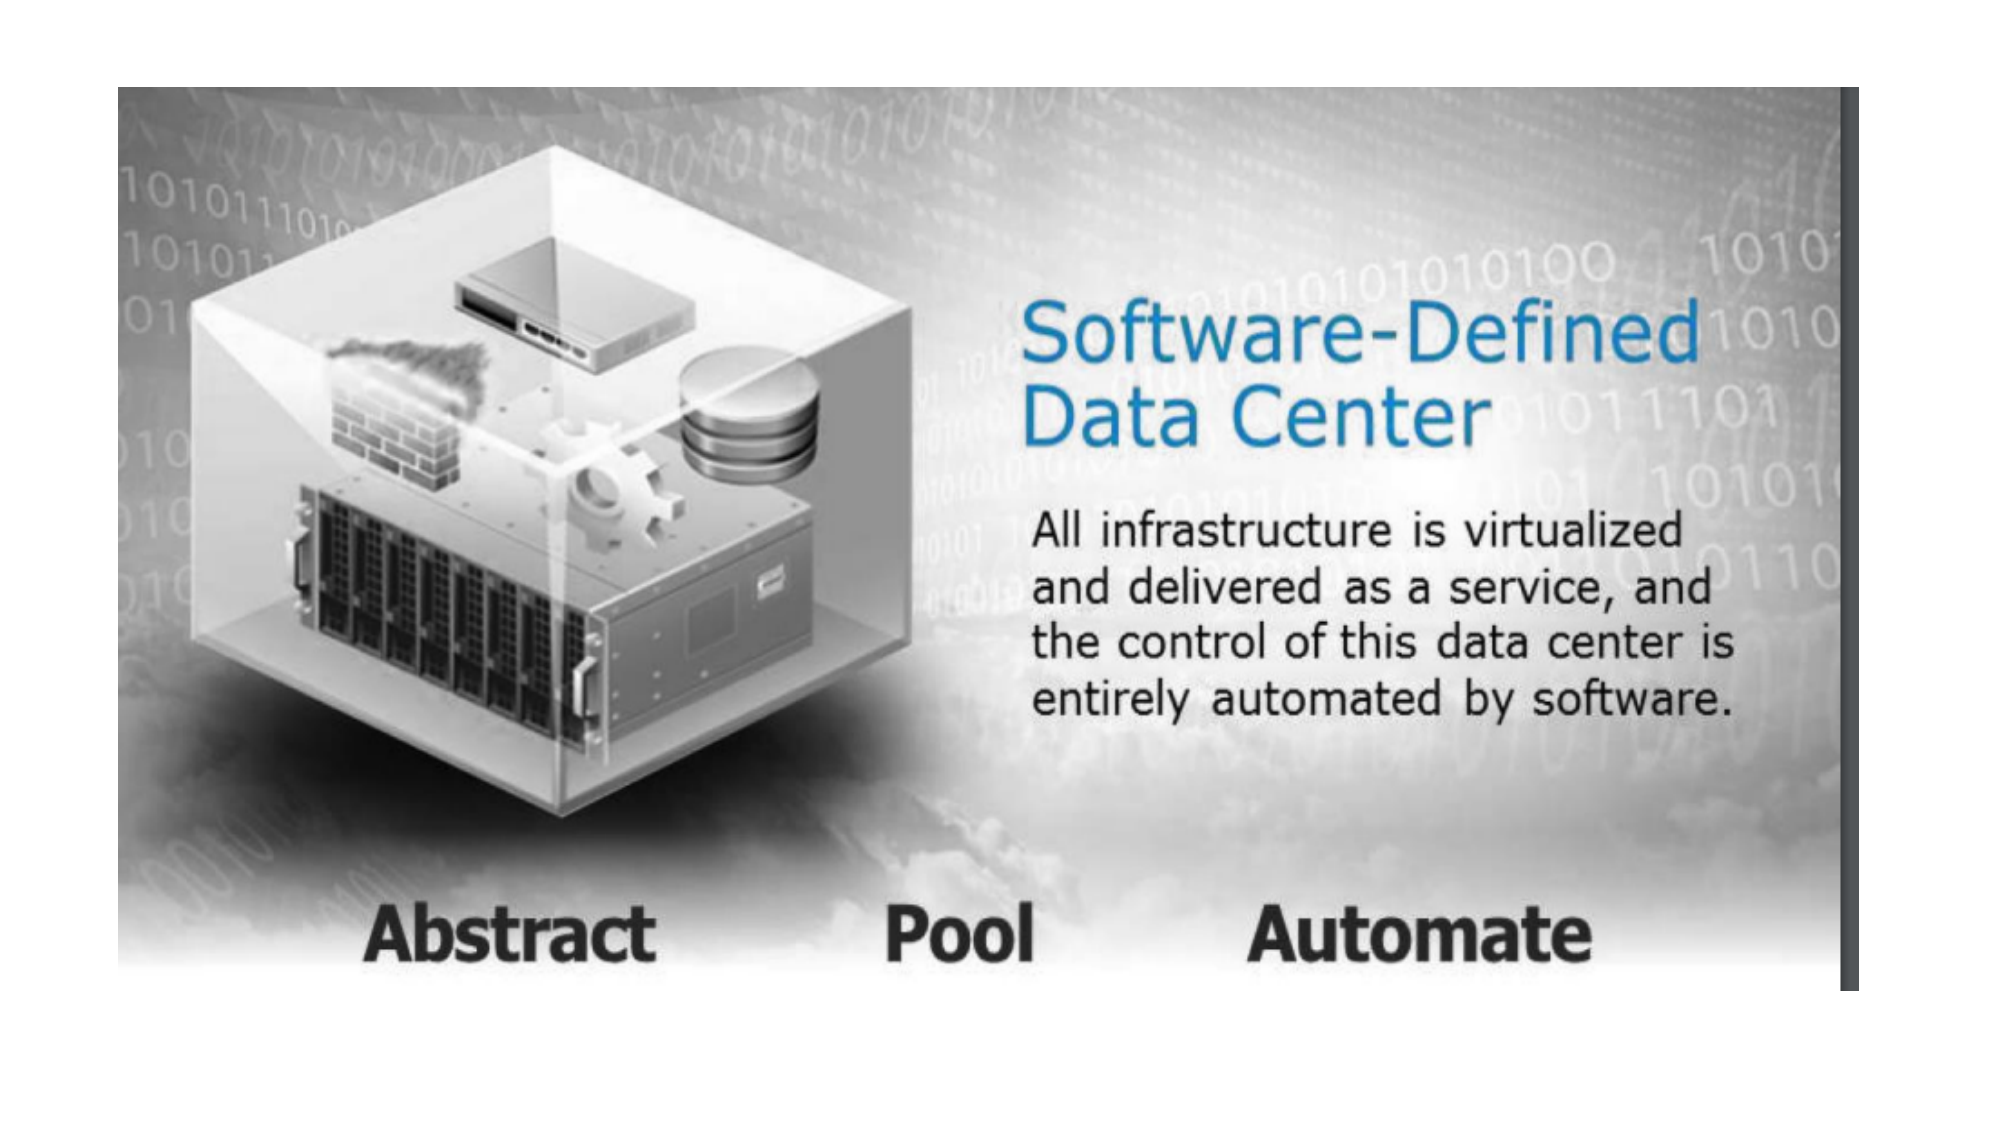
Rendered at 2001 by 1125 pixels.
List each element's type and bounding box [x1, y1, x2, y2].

picture [118, 87, 1860, 991]
